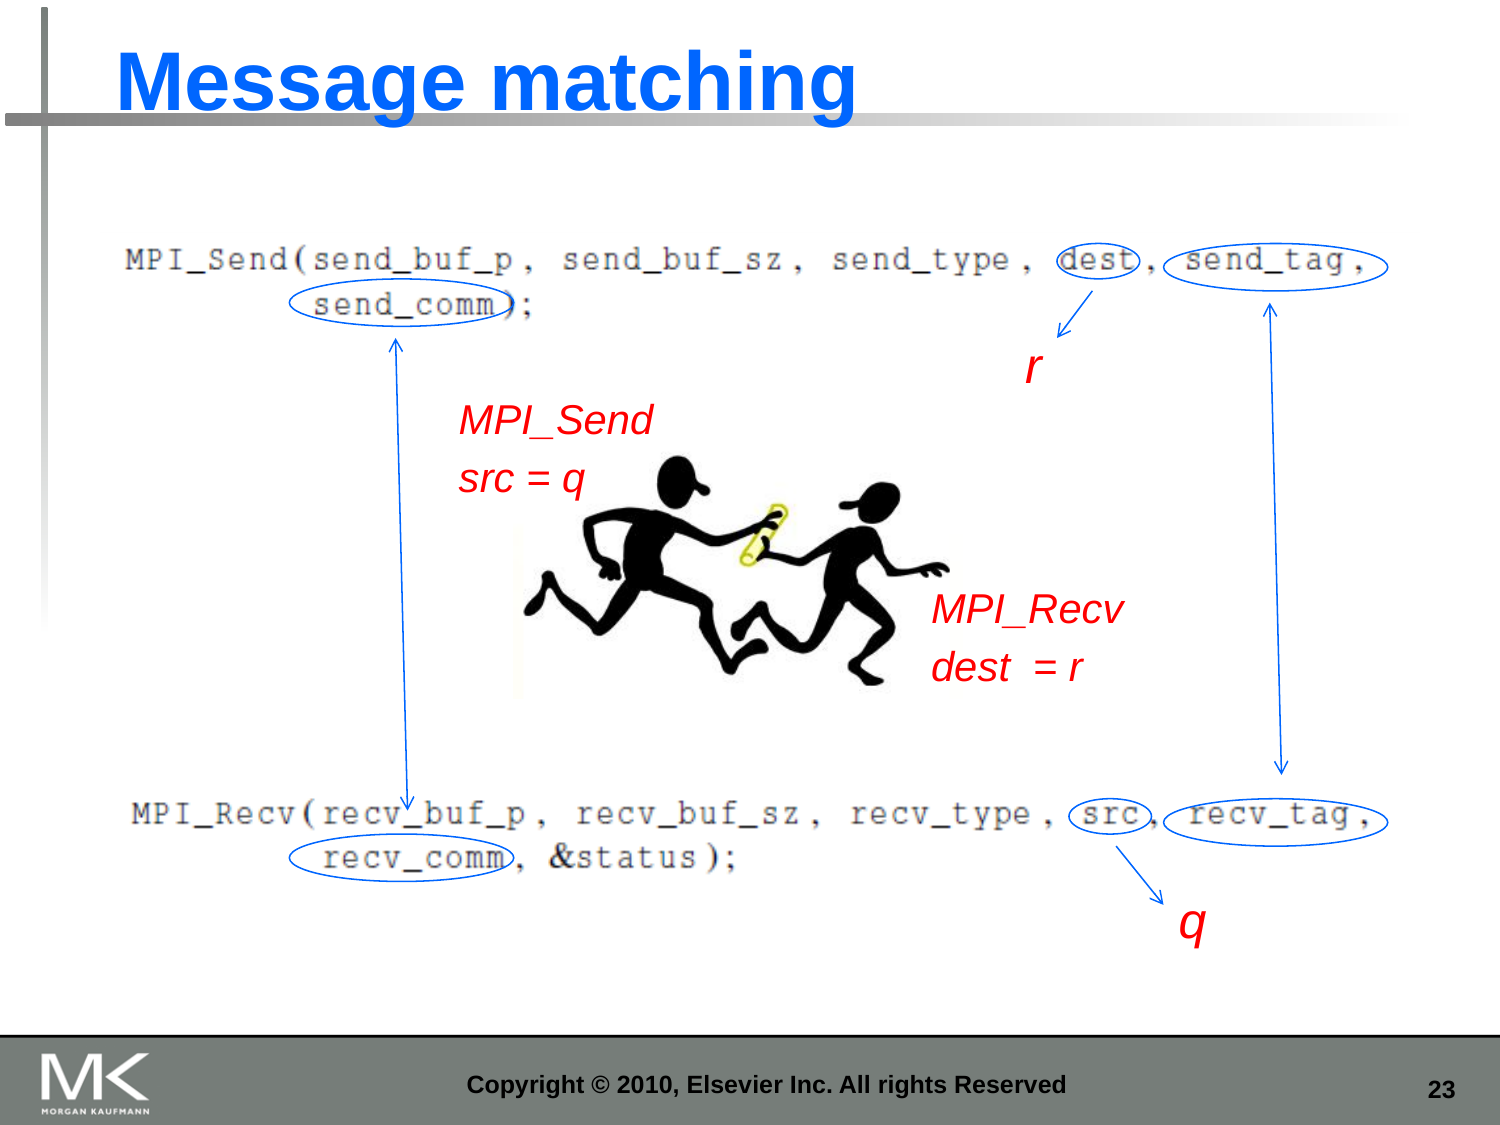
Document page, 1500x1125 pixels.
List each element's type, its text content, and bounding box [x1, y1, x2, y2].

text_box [164, 568, 508, 581]
title Message matching [100, 19, 1459, 135]
footer Copyright © 2010, Elsevier Inc. All rights Reserved [170, 1046, 1365, 1106]
text_box r [1010, 359, 1057, 401]
text_box MPI_Recv dest = r [966, 574, 1139, 698]
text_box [1039, 532, 1500, 545]
picture [111, 774, 1389, 883]
text_box MPI_Send src = q [443, 385, 669, 509]
picture [29, 1046, 160, 1123]
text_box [1110, 851, 1170, 900]
picture [99, 231, 1421, 351]
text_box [1050, 296, 1099, 333]
picture [513, 420, 963, 699]
text_box q [1163, 892, 1222, 957]
